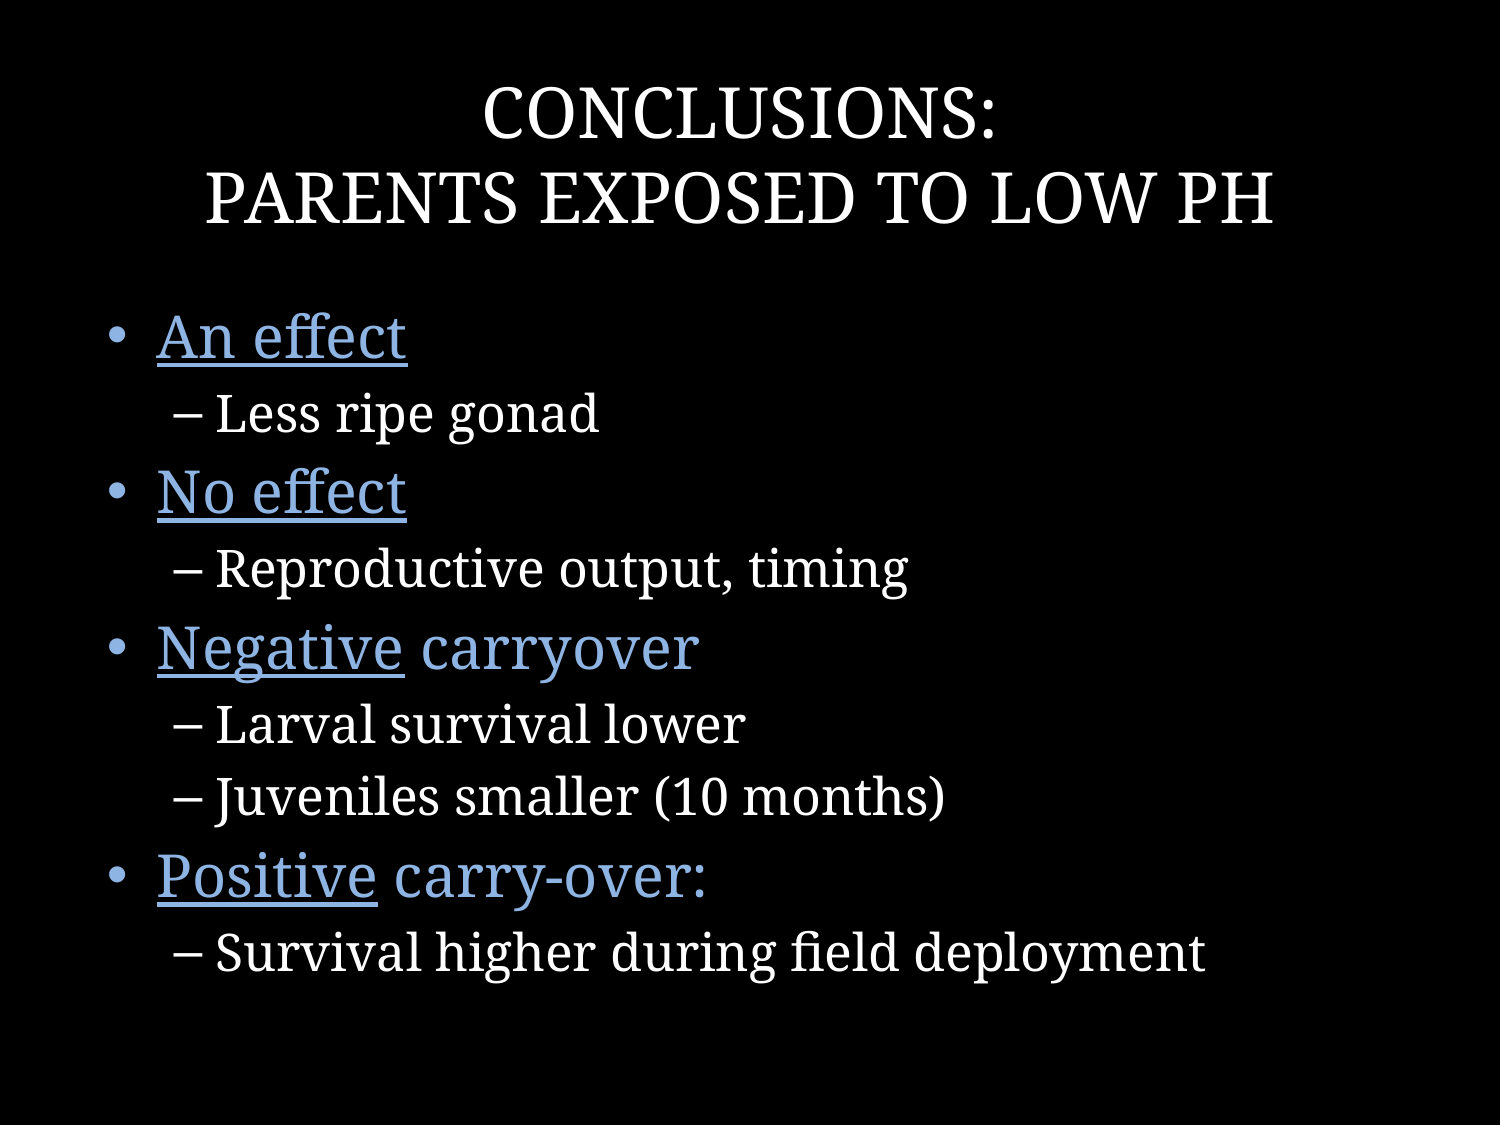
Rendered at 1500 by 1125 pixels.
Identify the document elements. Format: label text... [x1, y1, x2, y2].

title Conclusions: parents exposed to low pH [75, 59, 1425, 247]
list An effect Less ripe gonad No effect Reproductive output, timing Negative carryover Larval survival lower Juveniles smaller (10 months) Positive carry-over: Survival higher during field deployment [91, 291, 1233, 1044]
